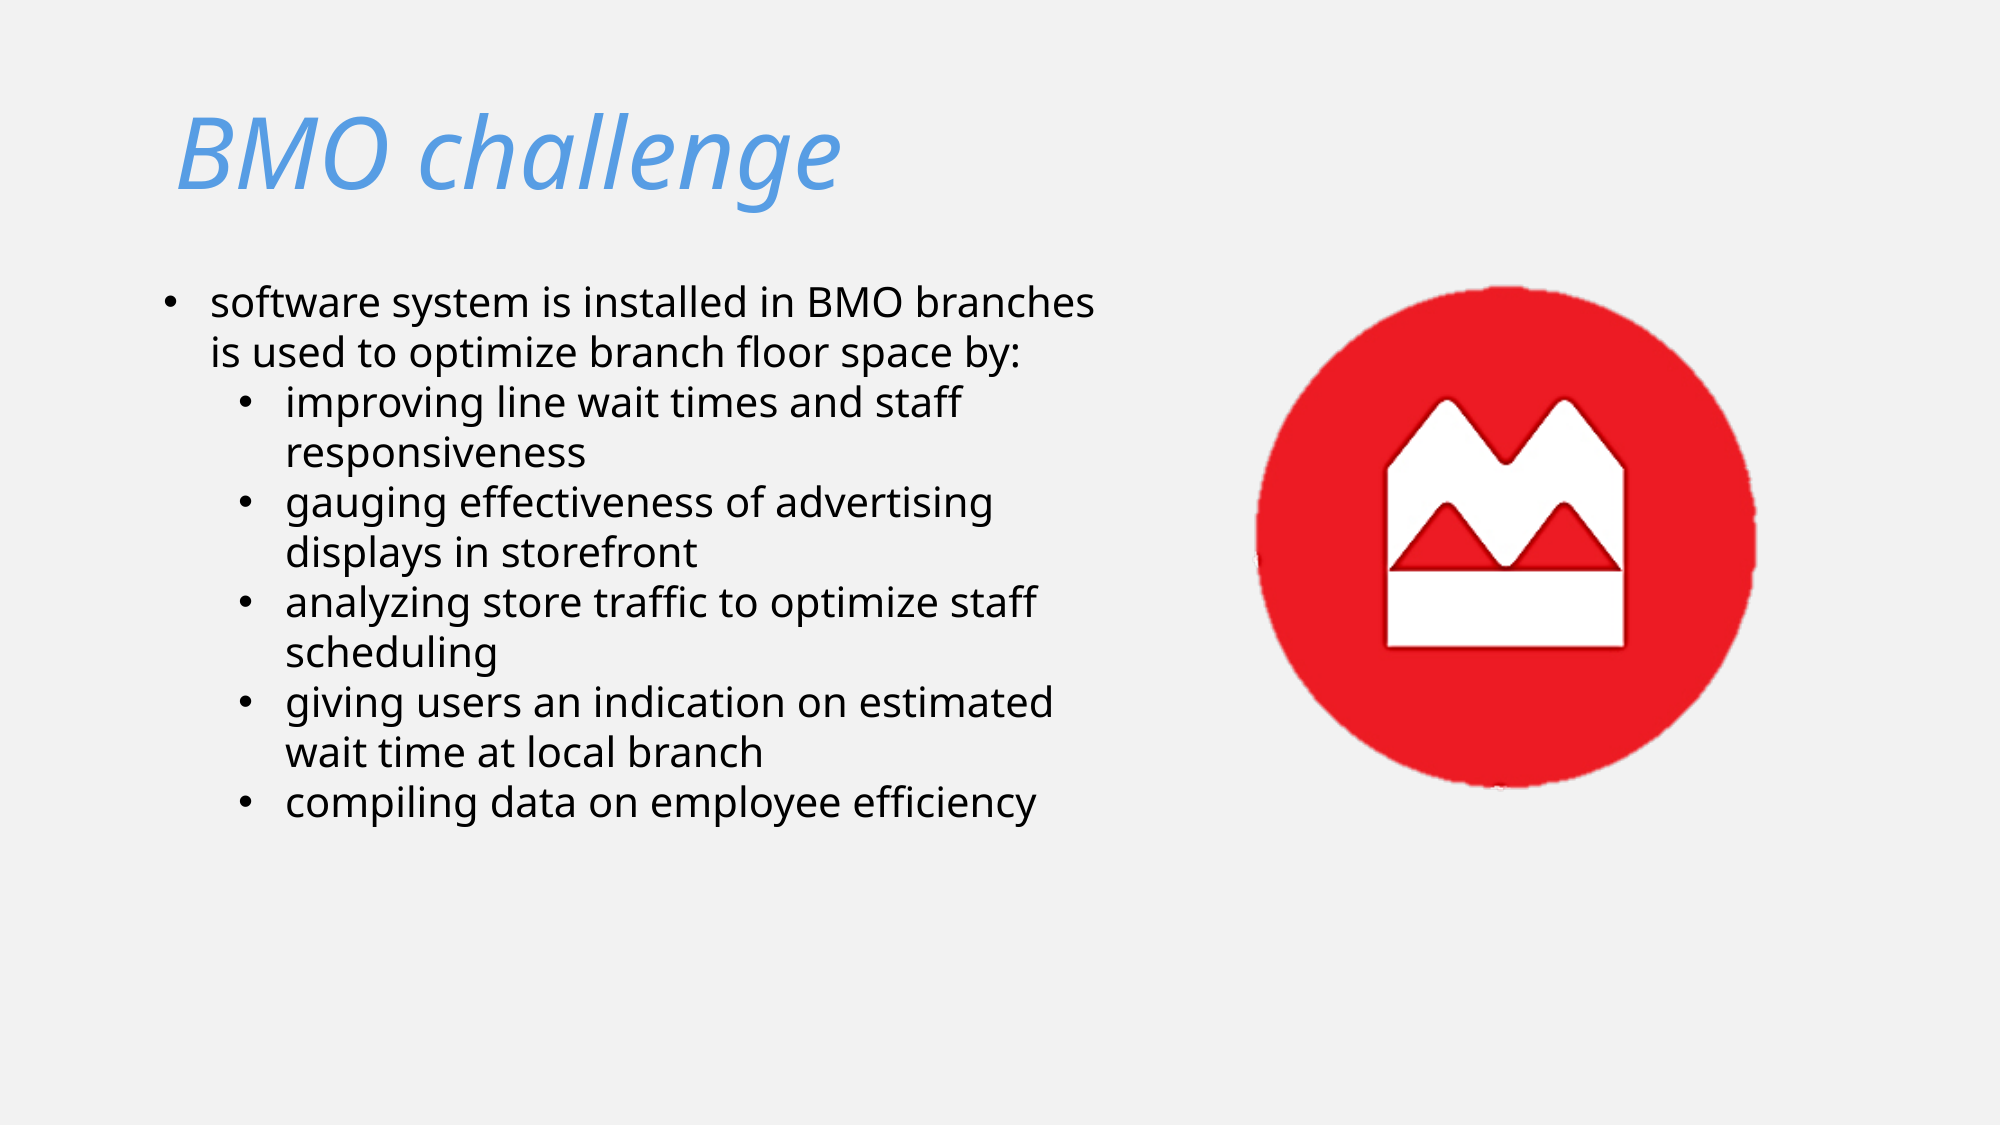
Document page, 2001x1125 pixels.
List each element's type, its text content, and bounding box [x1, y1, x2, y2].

picture [1238, 270, 1781, 812]
text_box software system is installed in BMO branches is used to optimize branch floor space by: improving line wait times and staff responsiveness gauging effectiveness of advertising displays in storefront analyzing store traffic to optimize staff scheduling giving users an indication on estimated wait time at local branch compiling data on employee efficiency [148, 218, 1131, 1125]
text_box BMO challenge [159, 82, 859, 217]
